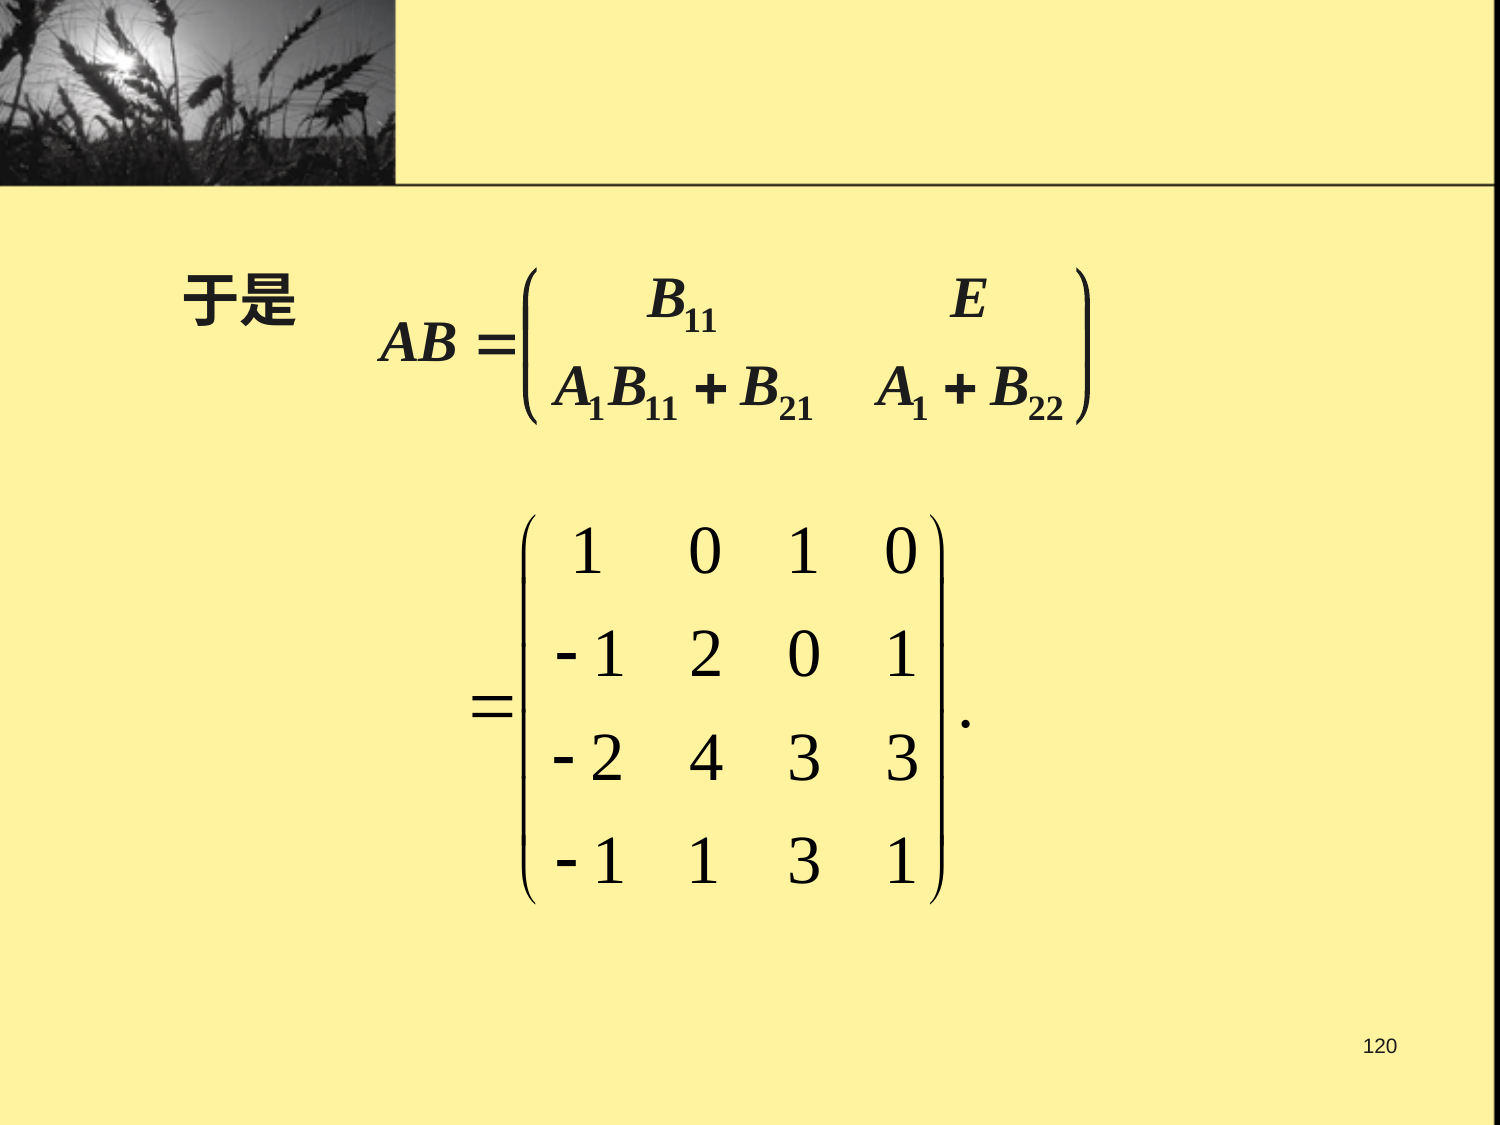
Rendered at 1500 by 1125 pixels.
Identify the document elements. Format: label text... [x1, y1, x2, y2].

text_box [372, 265, 1100, 426]
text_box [454, 503, 983, 917]
picture [0, 0, 1500, 1125]
text_box 于是 [166, 255, 313, 341]
slide_number 120 [1200, 1025, 1413, 1100]
